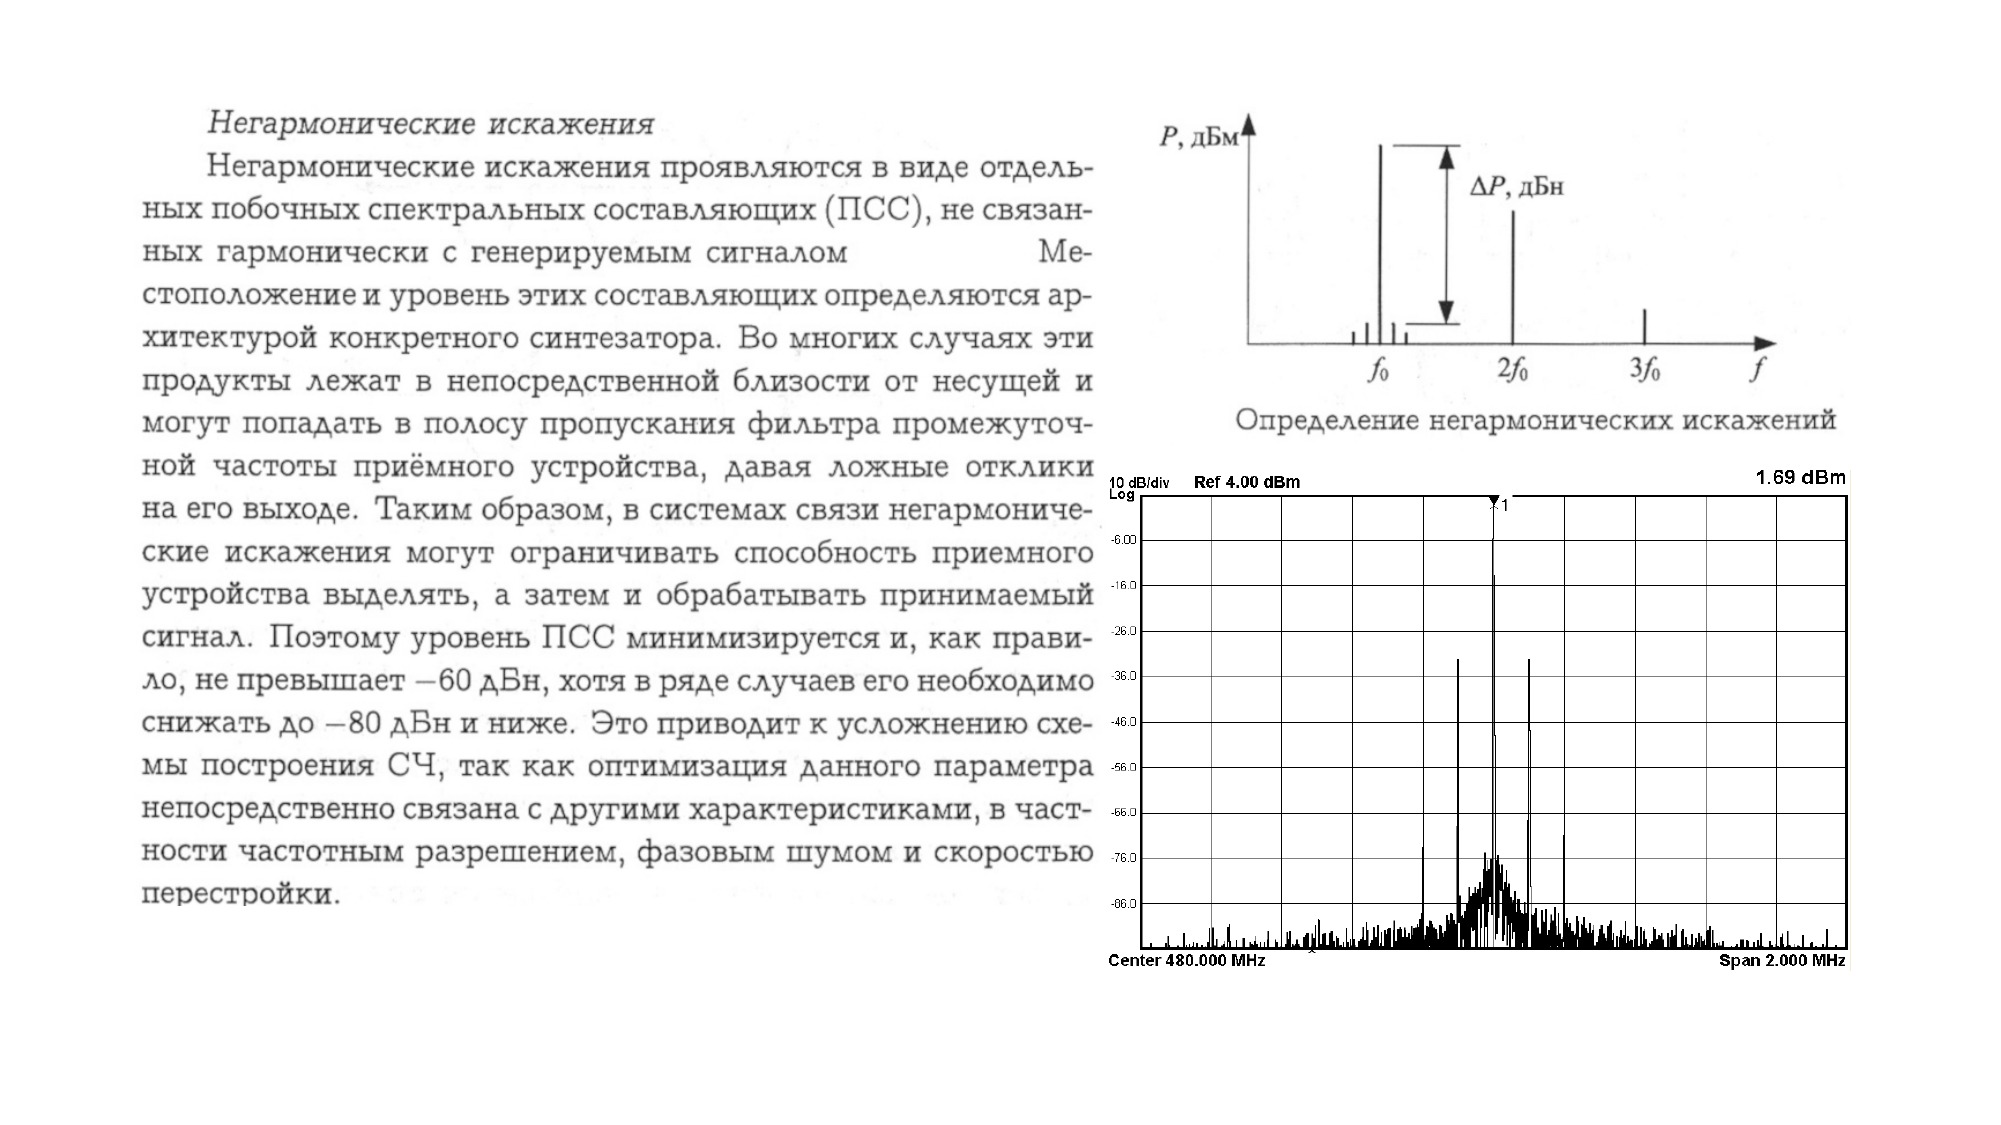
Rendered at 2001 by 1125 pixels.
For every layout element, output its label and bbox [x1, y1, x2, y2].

picture [1146, 103, 1851, 451]
picture [133, 103, 1851, 972]
